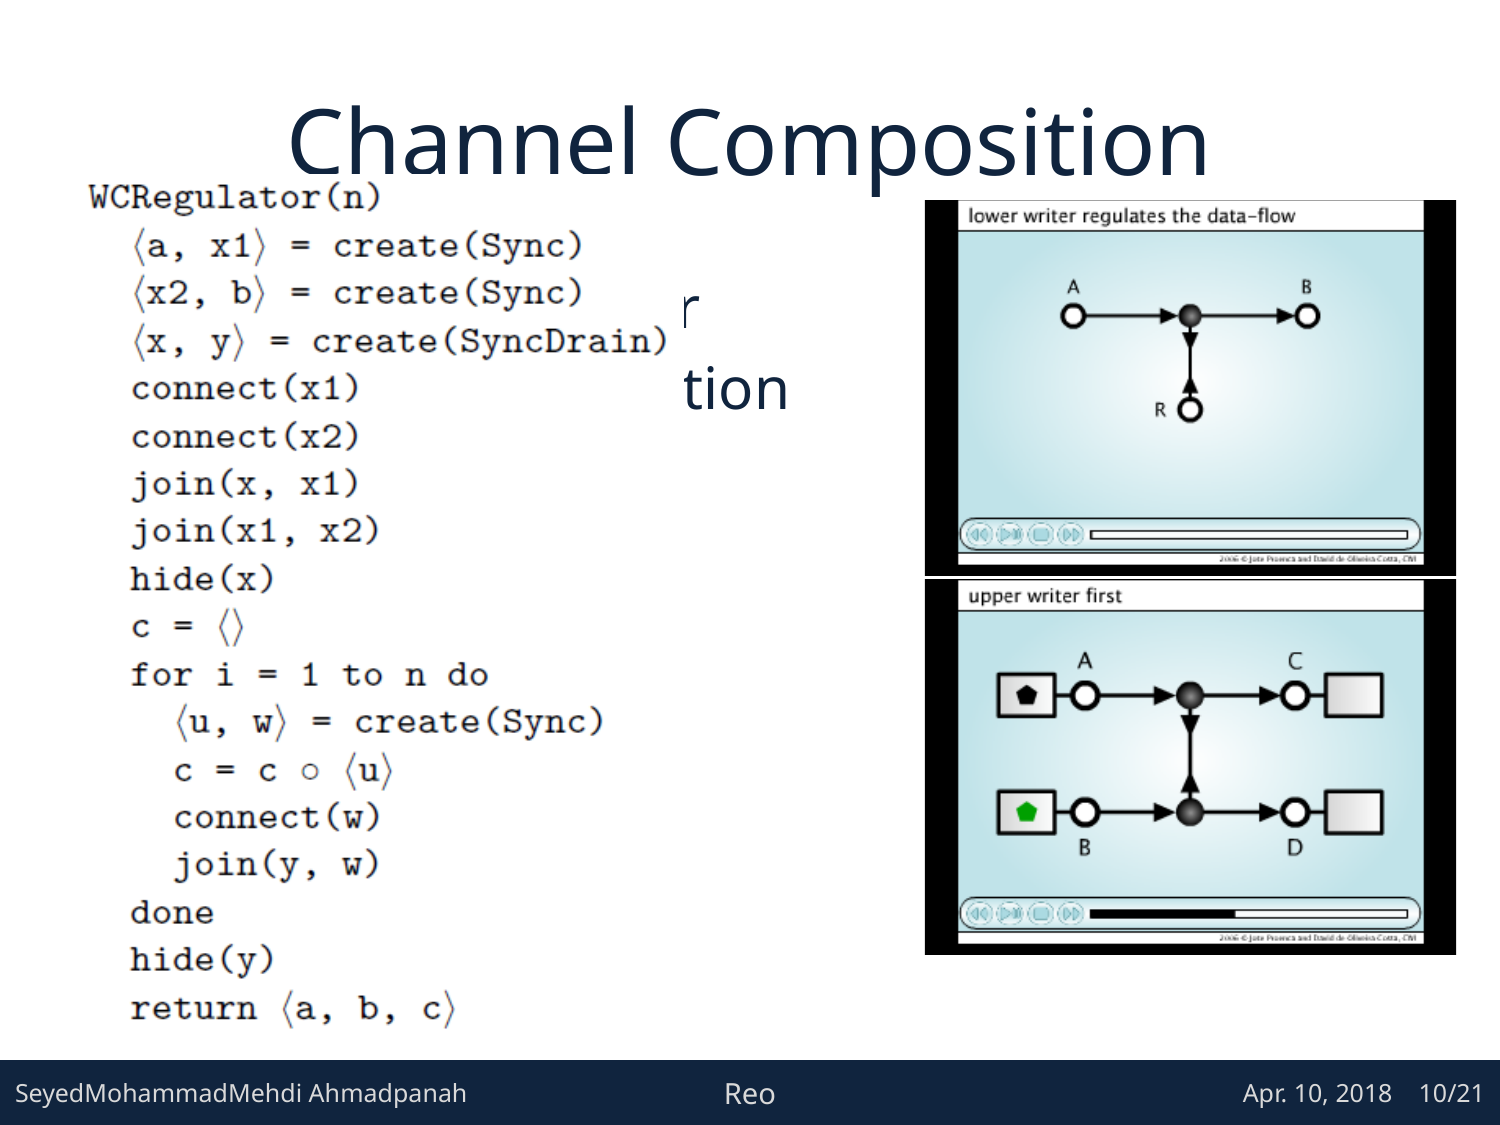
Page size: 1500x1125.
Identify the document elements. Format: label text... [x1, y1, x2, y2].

list Write-Cue Regulator Barrier Synchronization [75, 262, 1488, 1075]
picture [58, 174, 685, 1046]
title Channel Composition [75, 45, 1425, 233]
